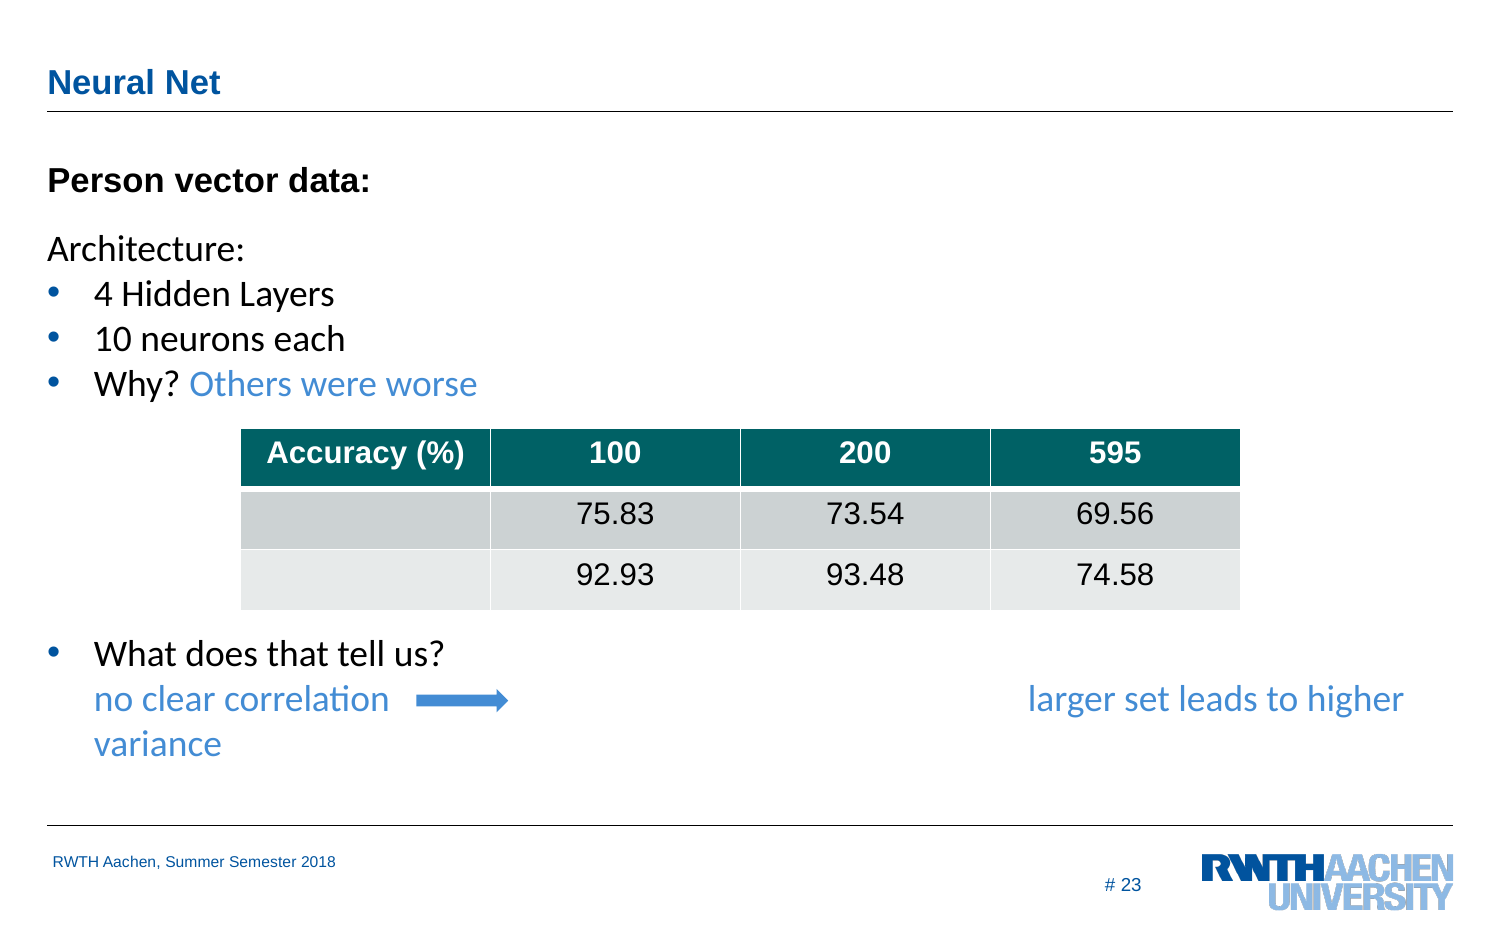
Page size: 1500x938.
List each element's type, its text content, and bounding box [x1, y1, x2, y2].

title Neural Net [47, 27, 1453, 102]
list Architecture: 4 Hidden Layers 10 neurons each Why? Others were worse What does that tell us? no clear correlation larger set leads to higher variance [47, 224, 1453, 815]
slide_number # 23 [1090, 854, 1241, 905]
list Person vector data: [47, 157, 1453, 196]
picture [1181, 826, 1474, 938]
text_box [415, 686, 510, 715]
